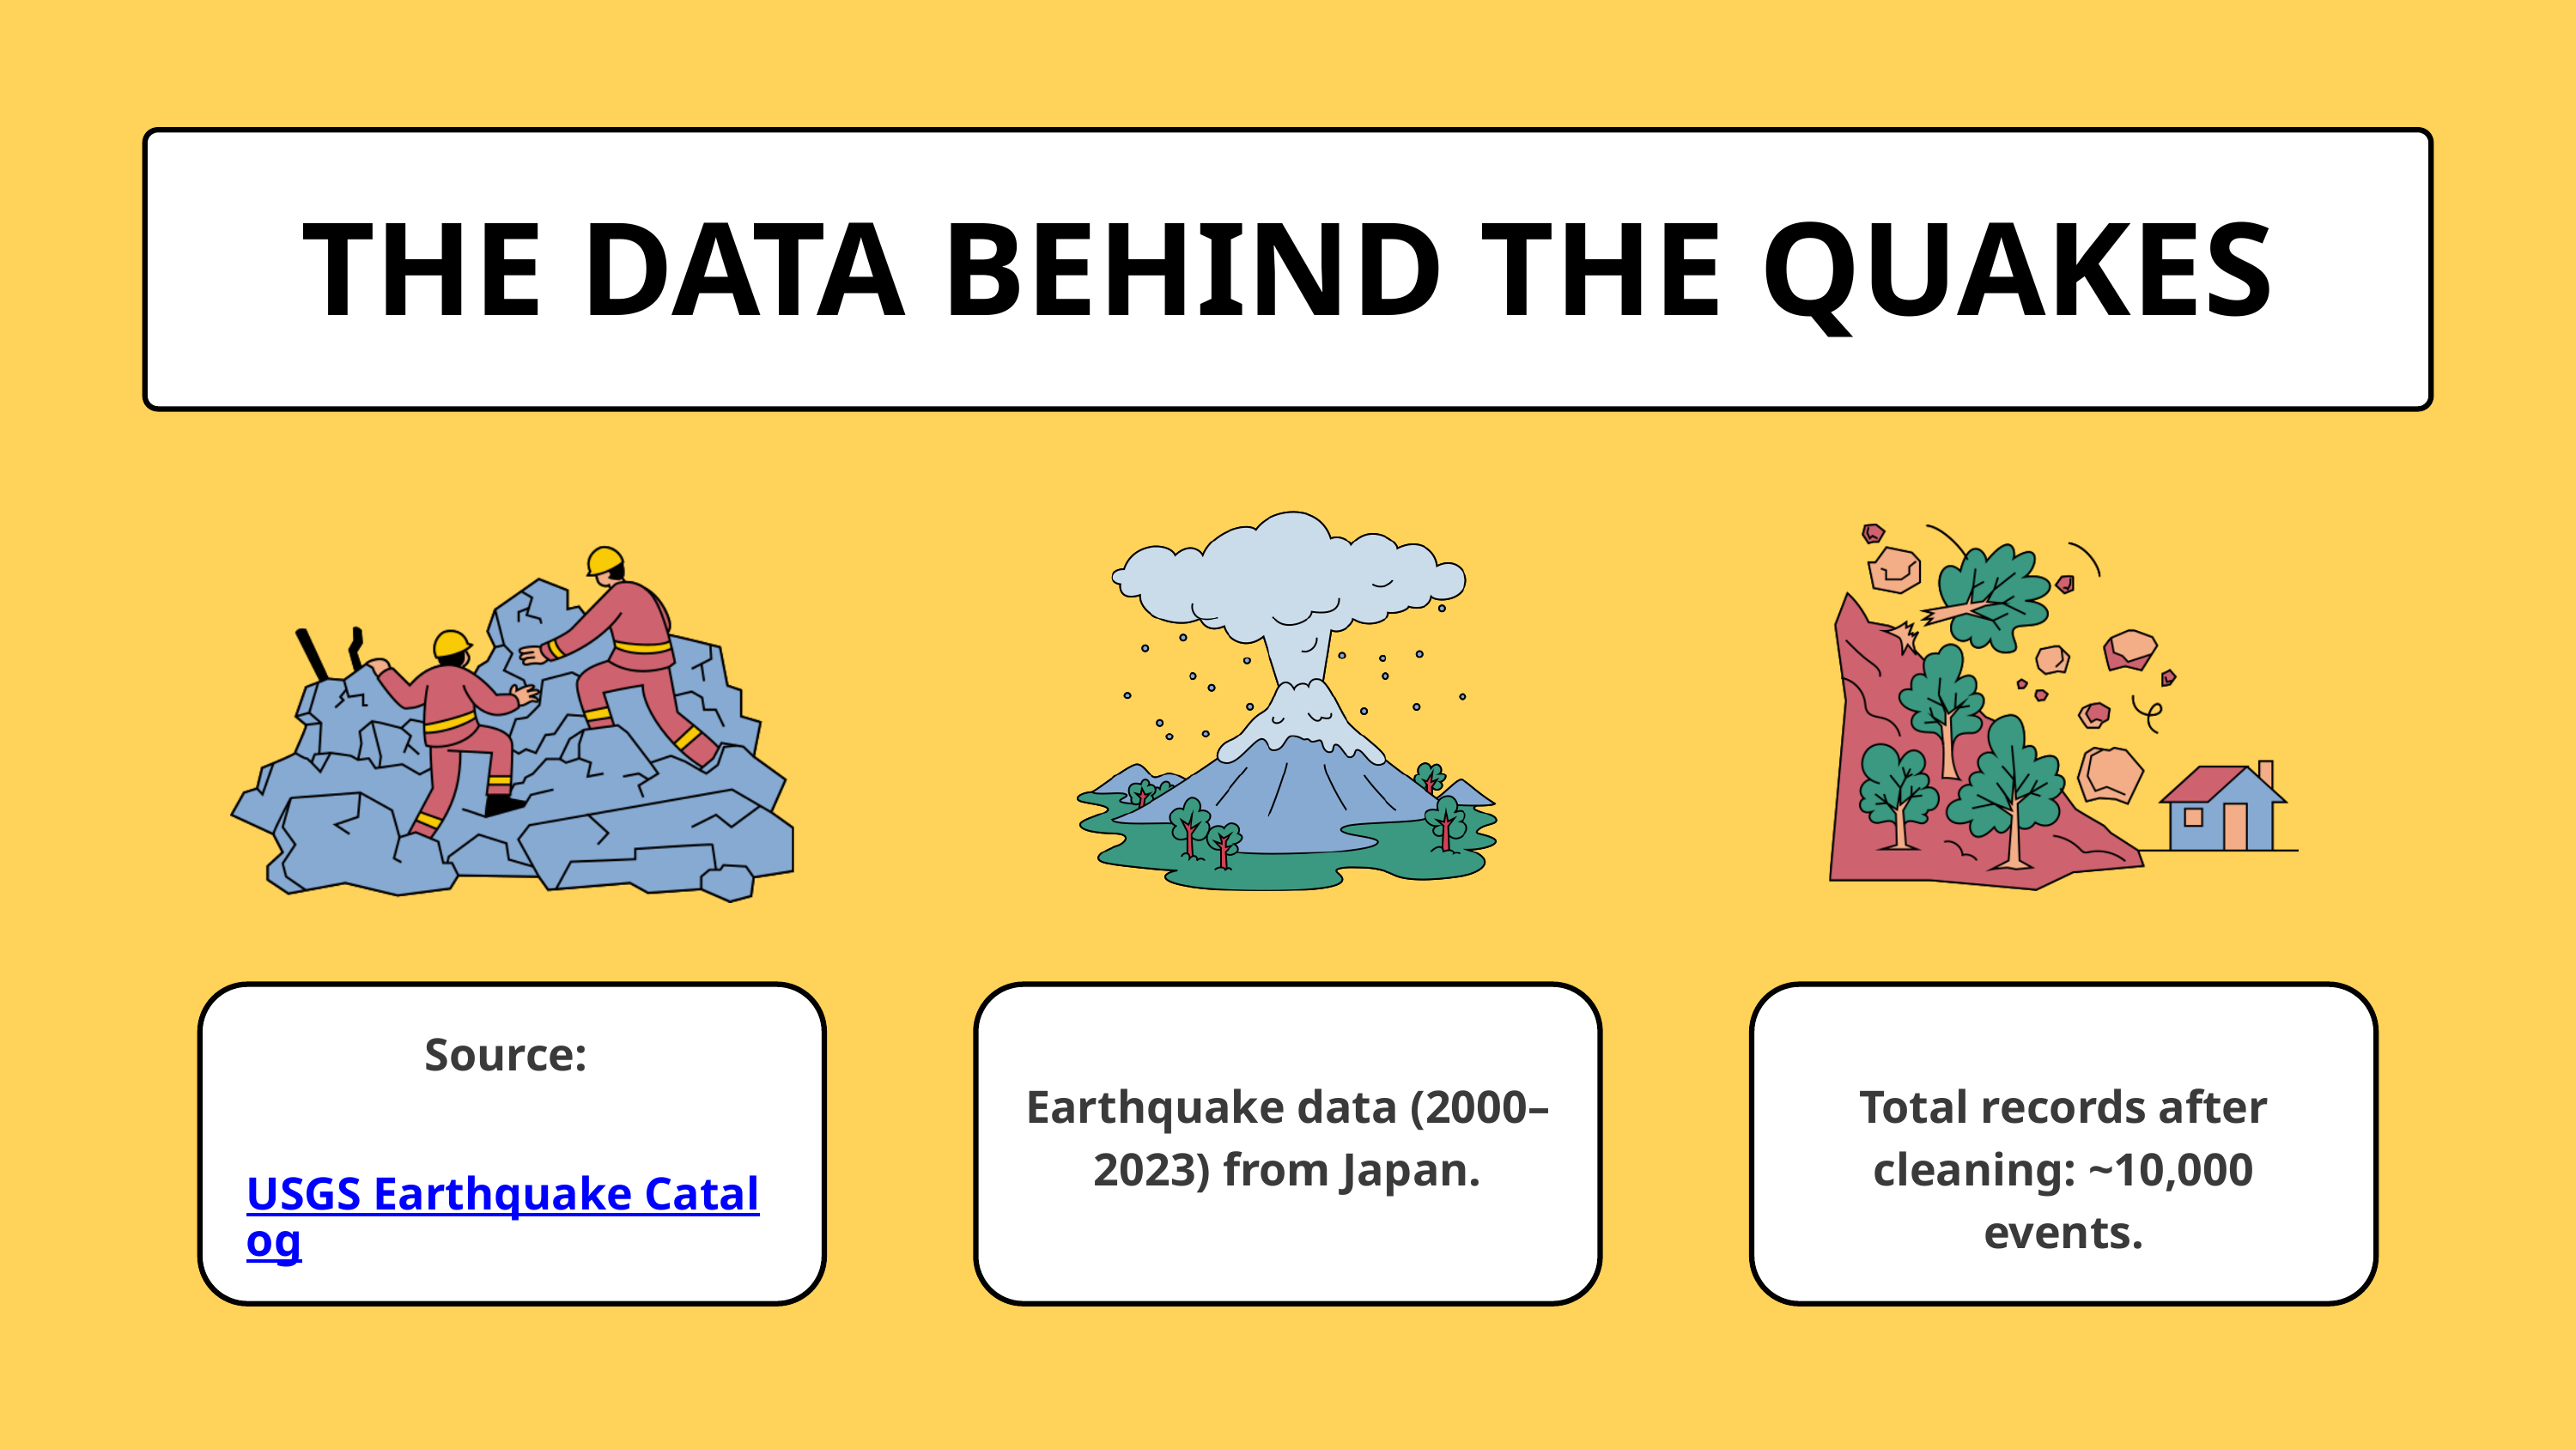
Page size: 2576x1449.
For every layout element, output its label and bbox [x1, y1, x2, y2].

text_box [1073, 503, 1503, 891]
text_box [1829, 524, 2299, 891]
text_box [1751, 984, 2377, 1304]
text_box [199, 984, 825, 1304]
text_box [230, 545, 794, 904]
text_box [144, 129, 2432, 409]
text_box [975, 984, 1601, 1304]
